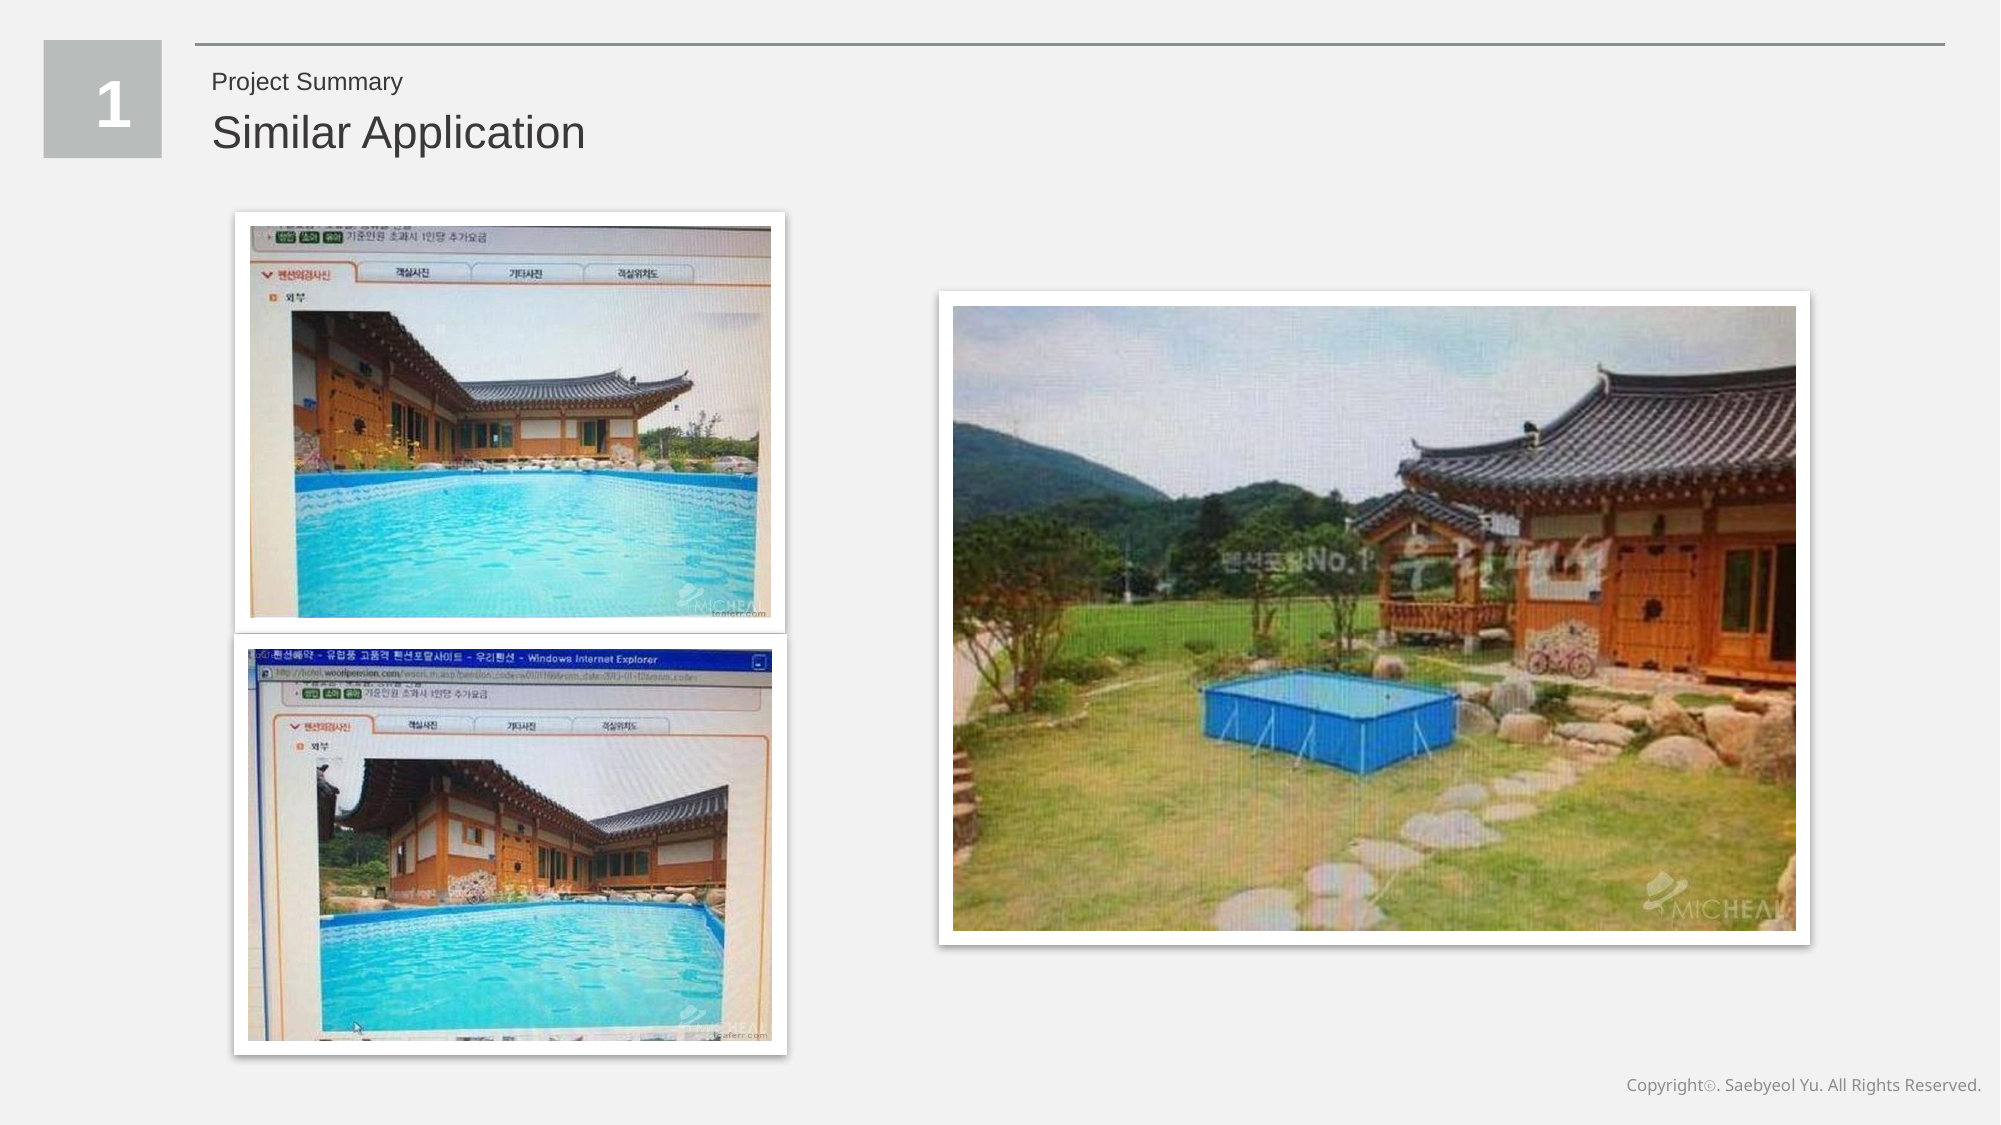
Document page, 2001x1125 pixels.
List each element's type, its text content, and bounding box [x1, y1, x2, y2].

picture [248, 648, 773, 1041]
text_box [194, 57, 604, 167]
picture [953, 305, 1796, 931]
picture [249, 226, 771, 619]
text_box 1 [80, 52, 123, 148]
text_box [42, 39, 163, 159]
